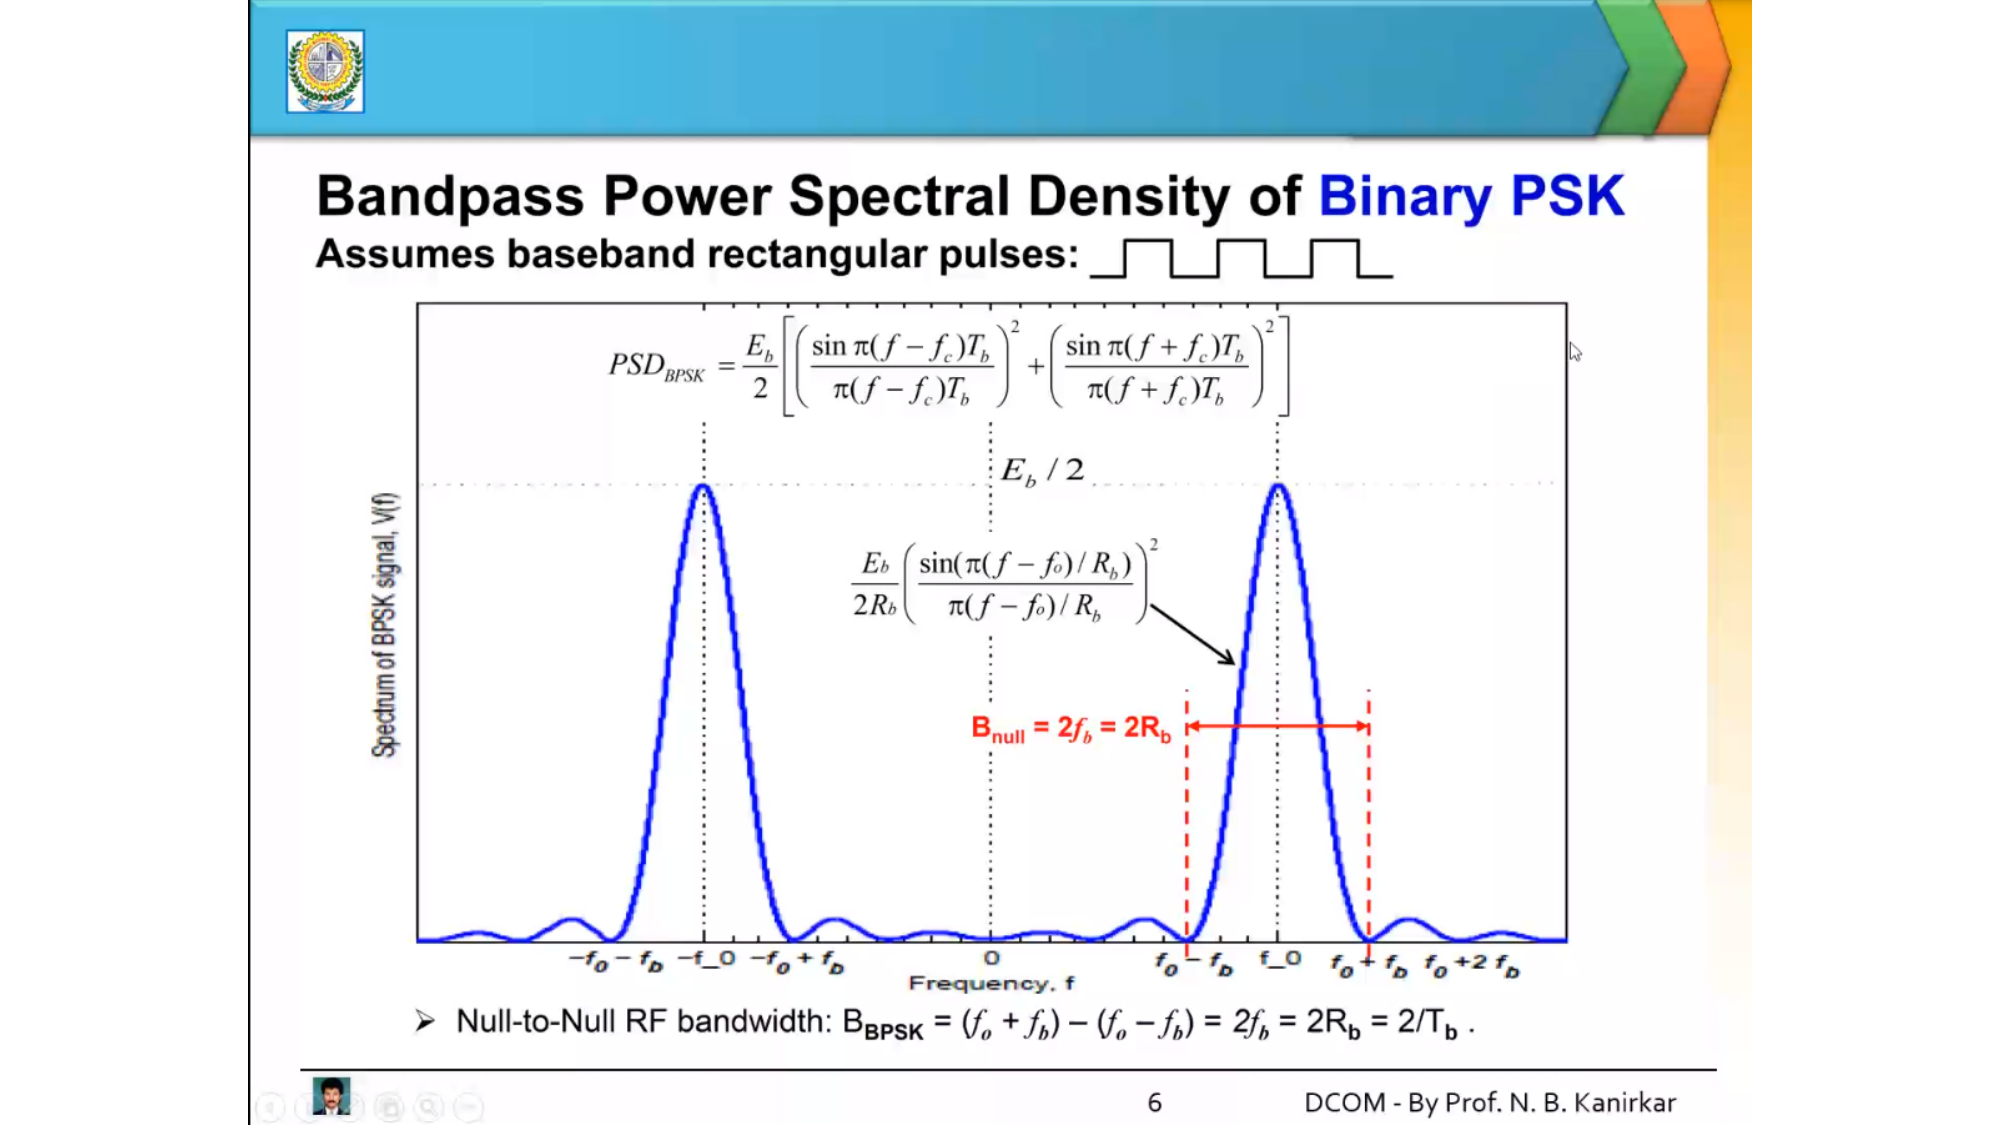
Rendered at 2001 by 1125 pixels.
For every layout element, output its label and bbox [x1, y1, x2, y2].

picture [248, 0, 1752, 1125]
